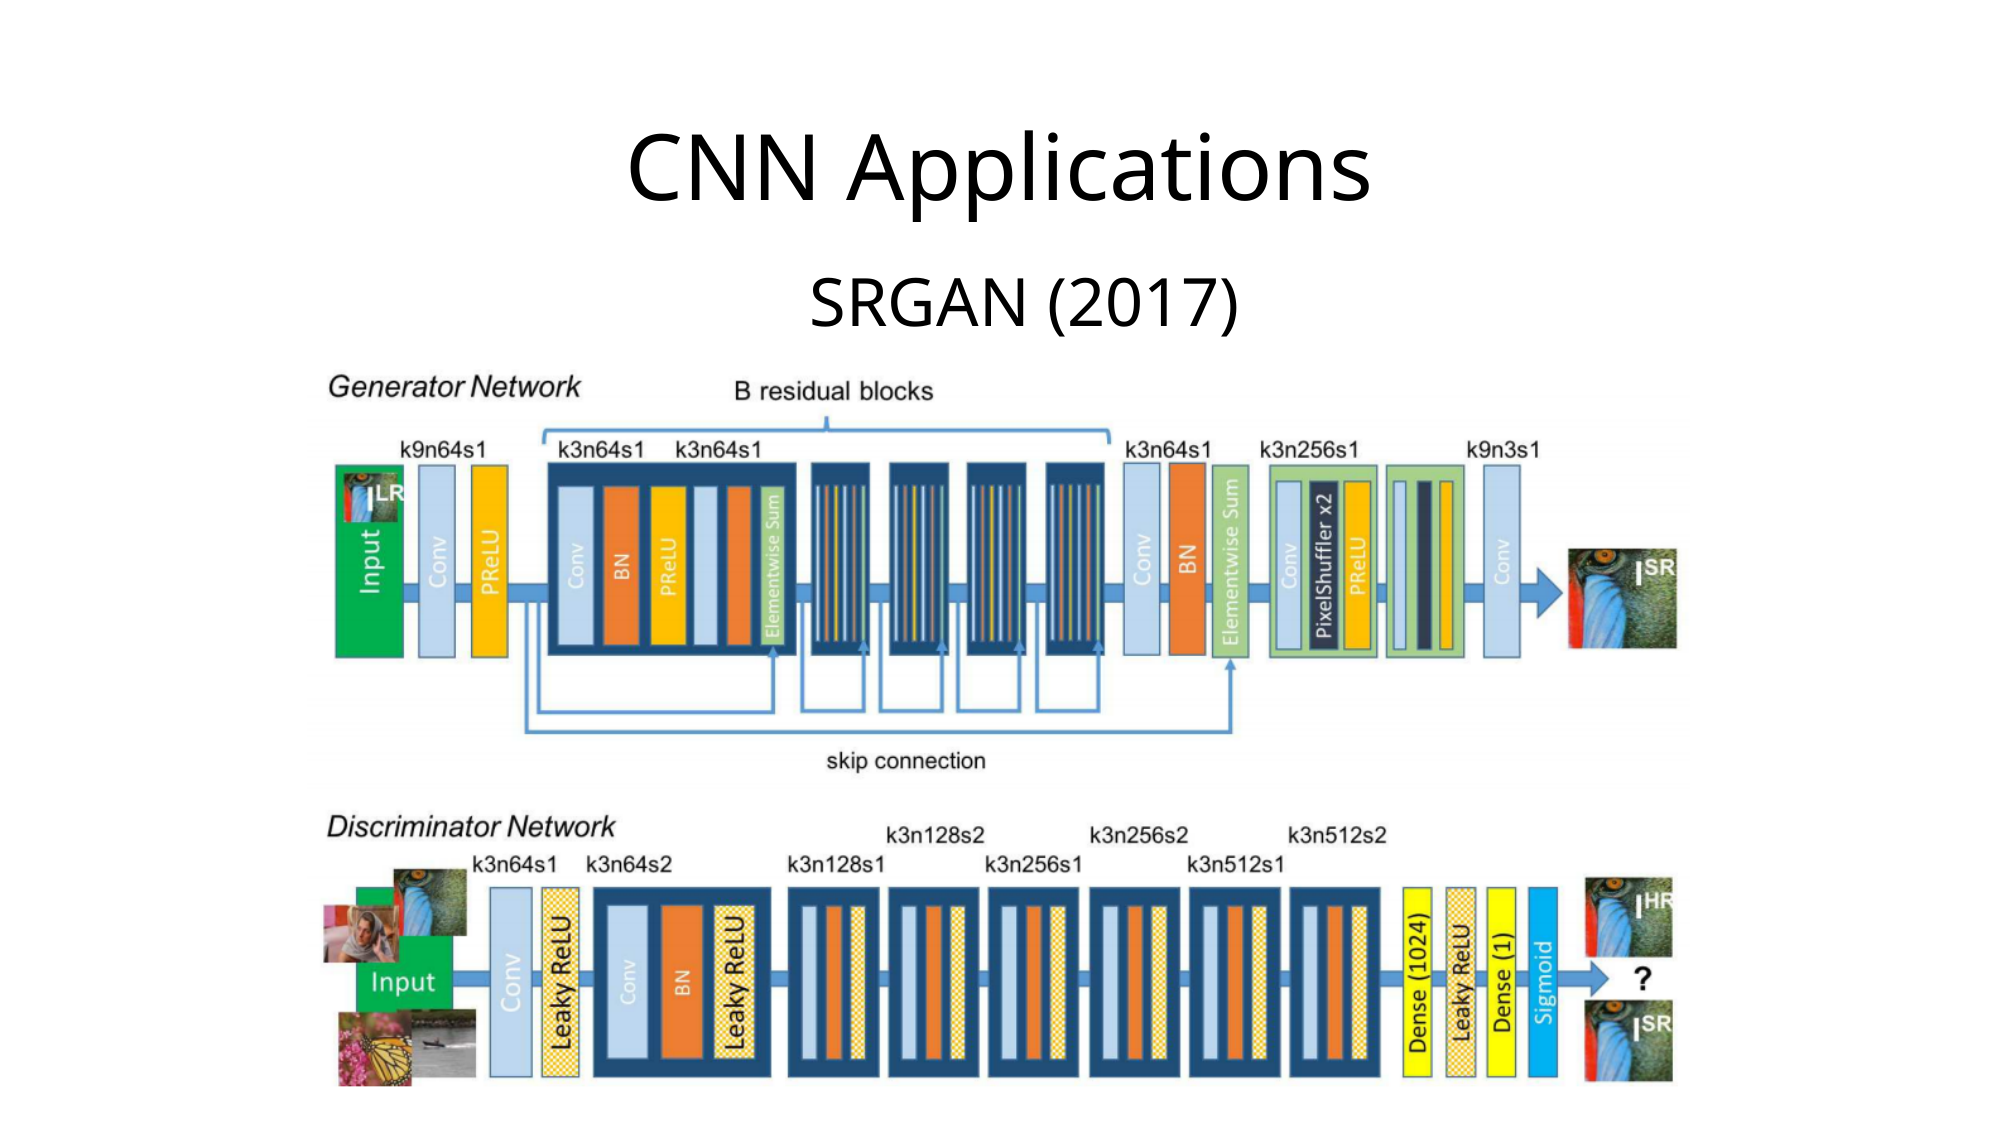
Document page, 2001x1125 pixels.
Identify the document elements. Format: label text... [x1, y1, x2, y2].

picture [264, 367, 1736, 1107]
text_box CNN Applications [137, 62, 1863, 280]
text_box SRGAN (2017) [162, 196, 1888, 414]
